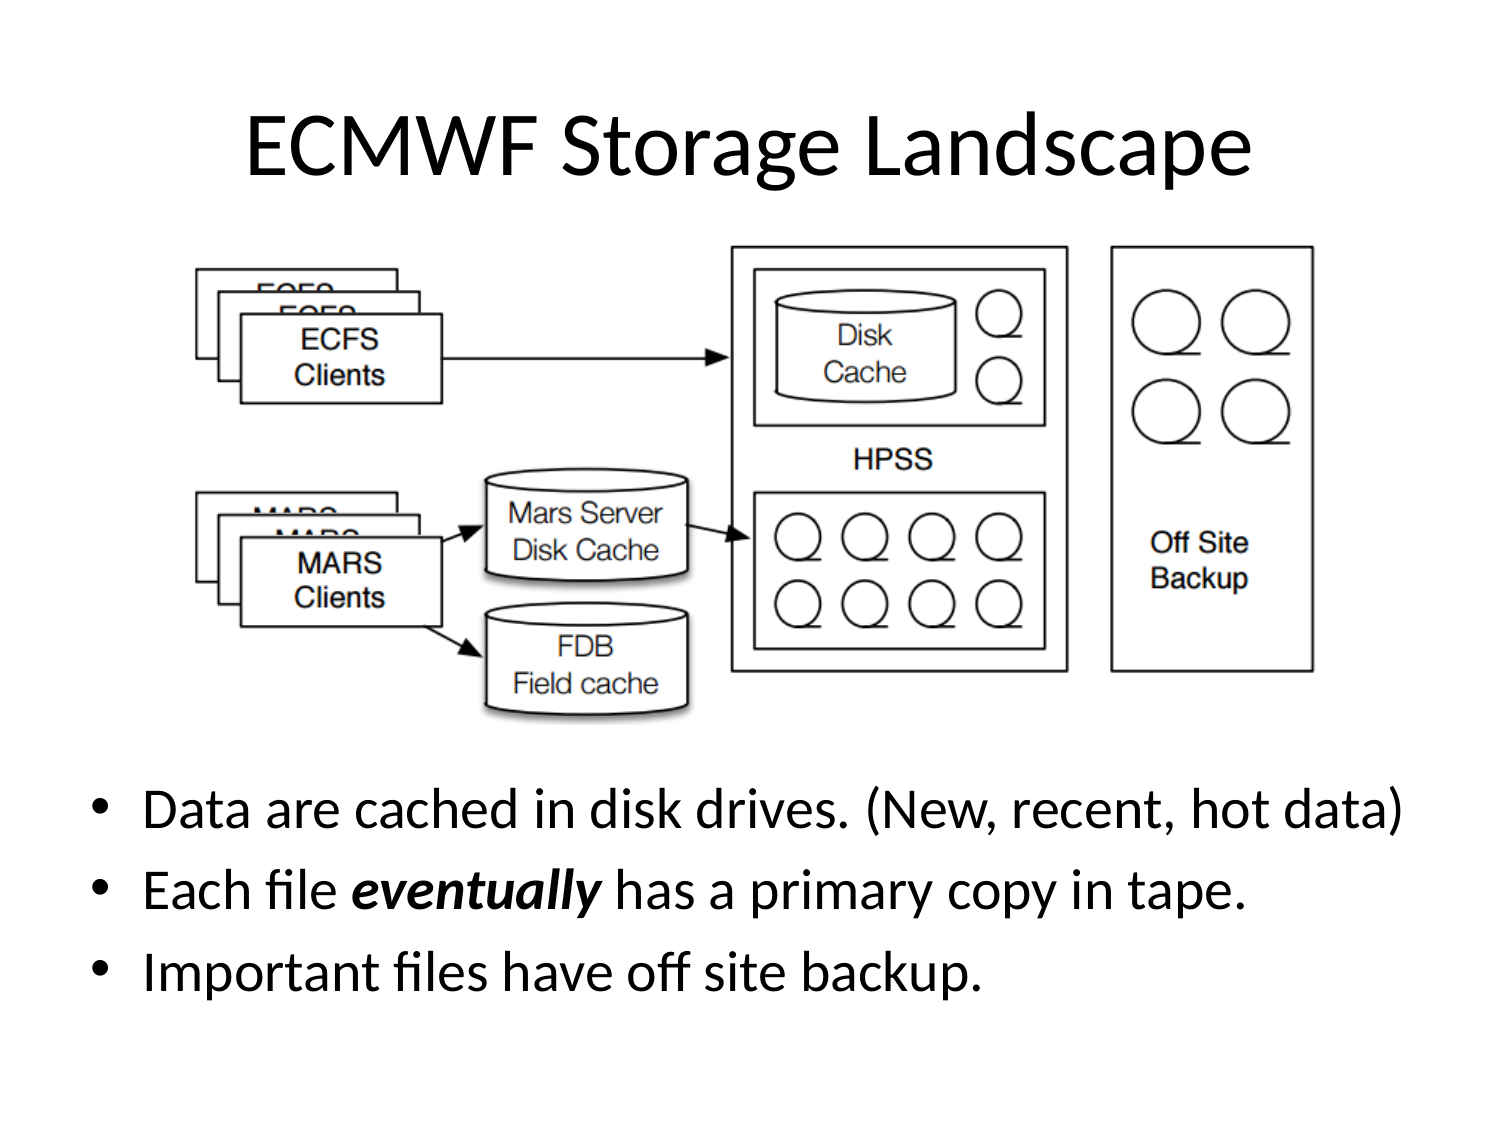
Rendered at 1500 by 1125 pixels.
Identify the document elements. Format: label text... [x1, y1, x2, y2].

title ECMWF Storage Landscape [75, 45, 1425, 233]
list Data are cached in disk drives. (New, recent, hot data) Each file eventually has a primary copy in tape. Important files have off site backup. [75, 763, 1425, 1059]
picture [194, 243, 1323, 725]
